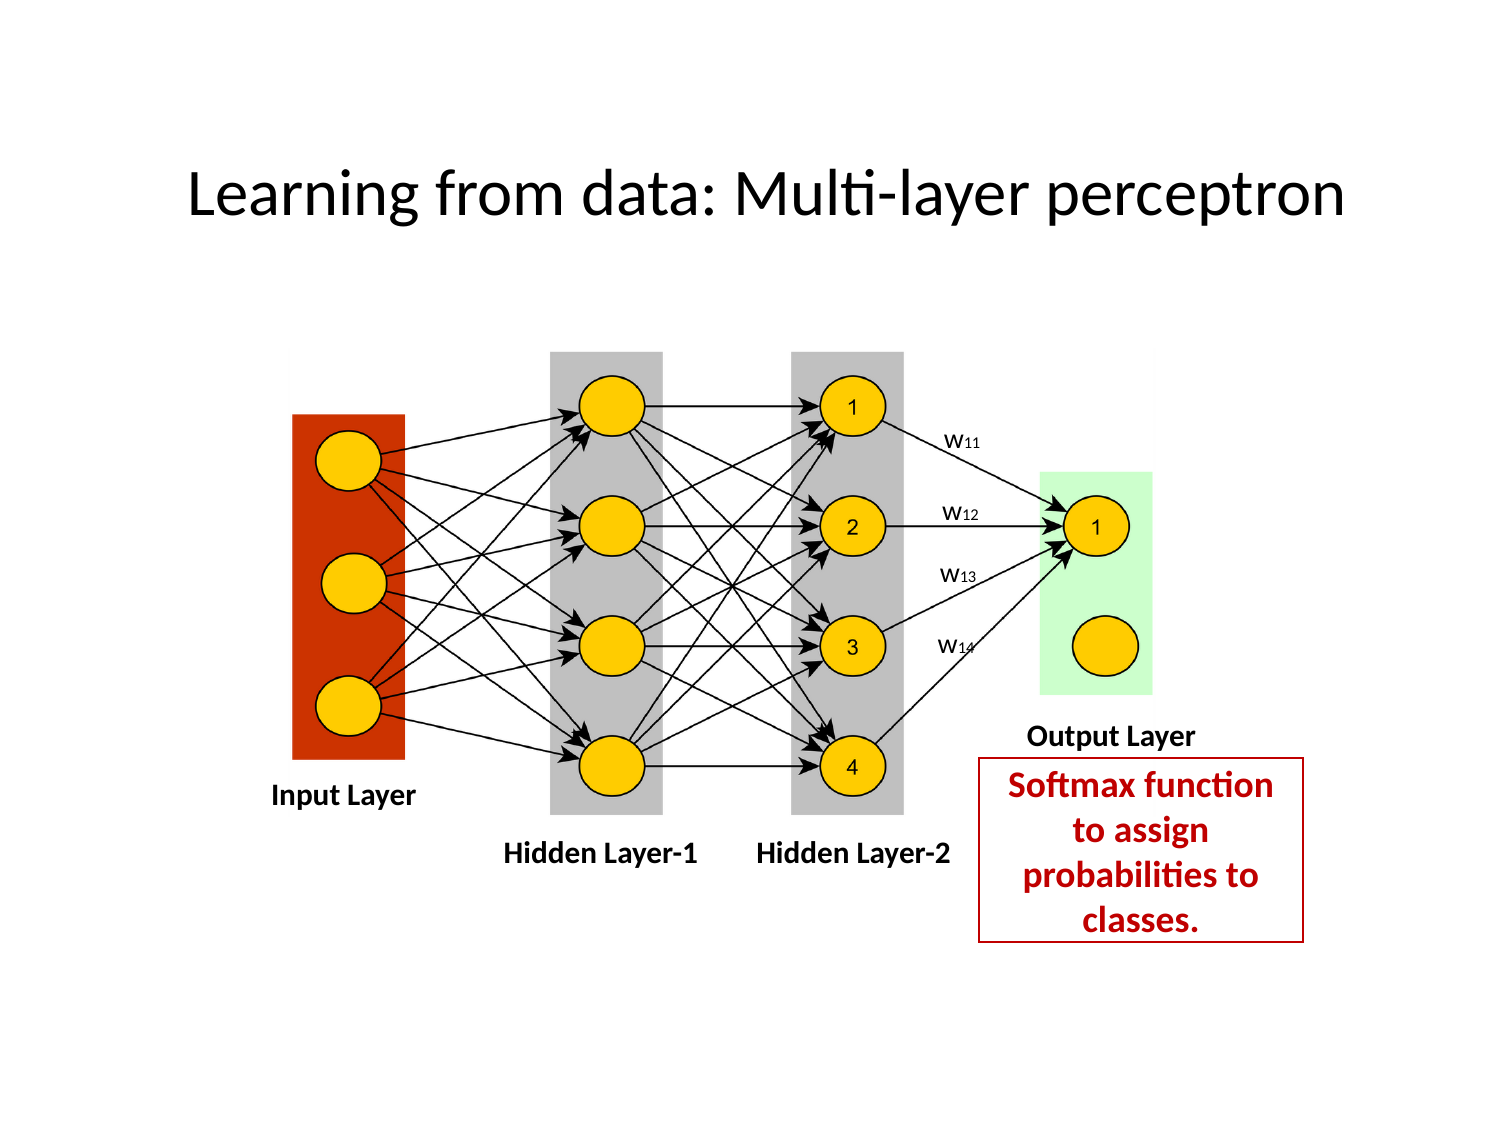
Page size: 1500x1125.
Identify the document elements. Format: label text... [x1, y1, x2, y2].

text_box Hidden Layer-2 [741, 824, 975, 877]
text_box Input Layer [251, 766, 437, 819]
text_box Output Layer [1156, 707, 1300, 757]
text_box Softmax function to assign probabilities to classes. [978, 757, 1304, 943]
picture [288, 348, 1156, 817]
text_box Learning from data: Multi-layer perceptron [128, 84, 1422, 303]
text_box Hidden Layer-1 [488, 824, 723, 877]
